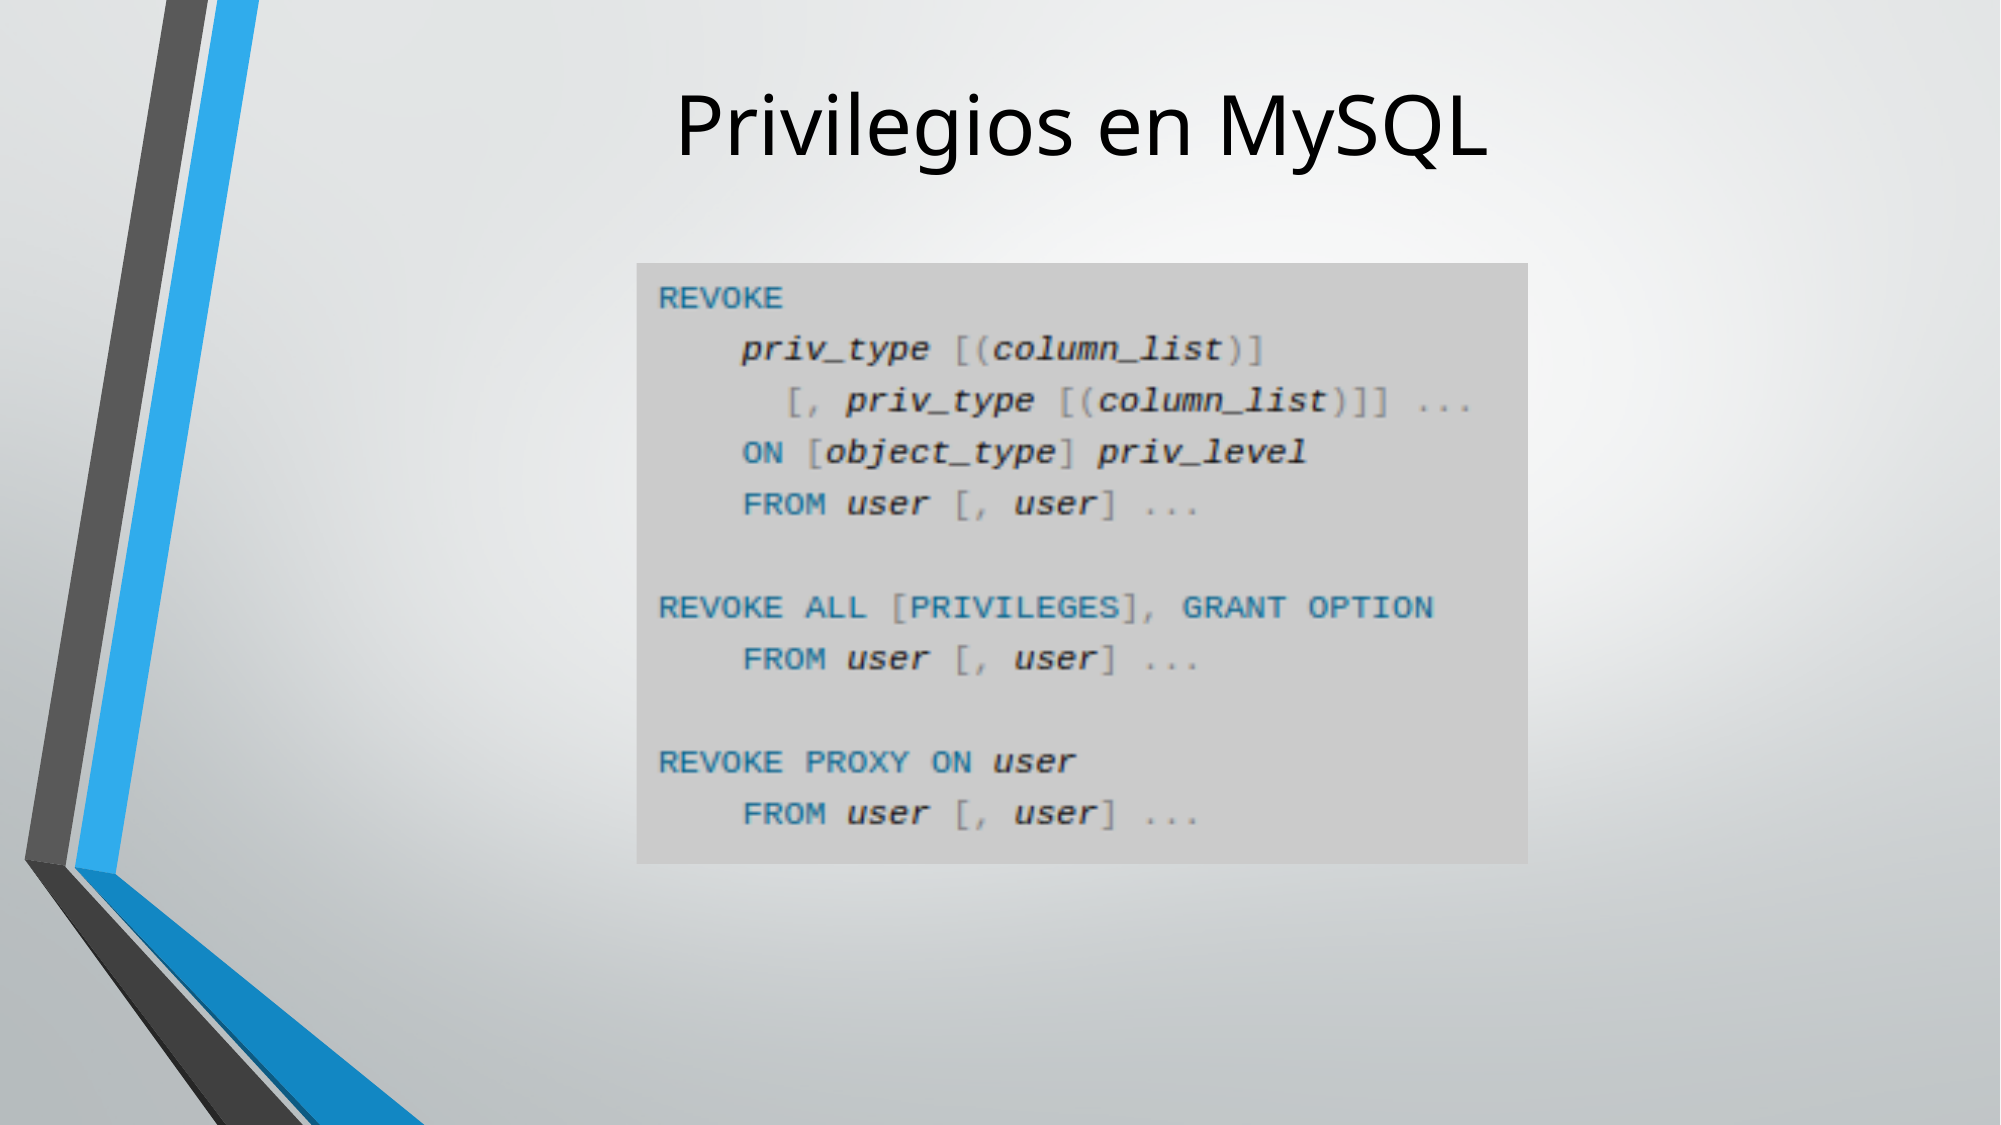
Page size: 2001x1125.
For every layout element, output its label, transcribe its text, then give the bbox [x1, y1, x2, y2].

title Privilegios en MySQL [260, 46, 1904, 198]
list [636, 263, 1529, 865]
